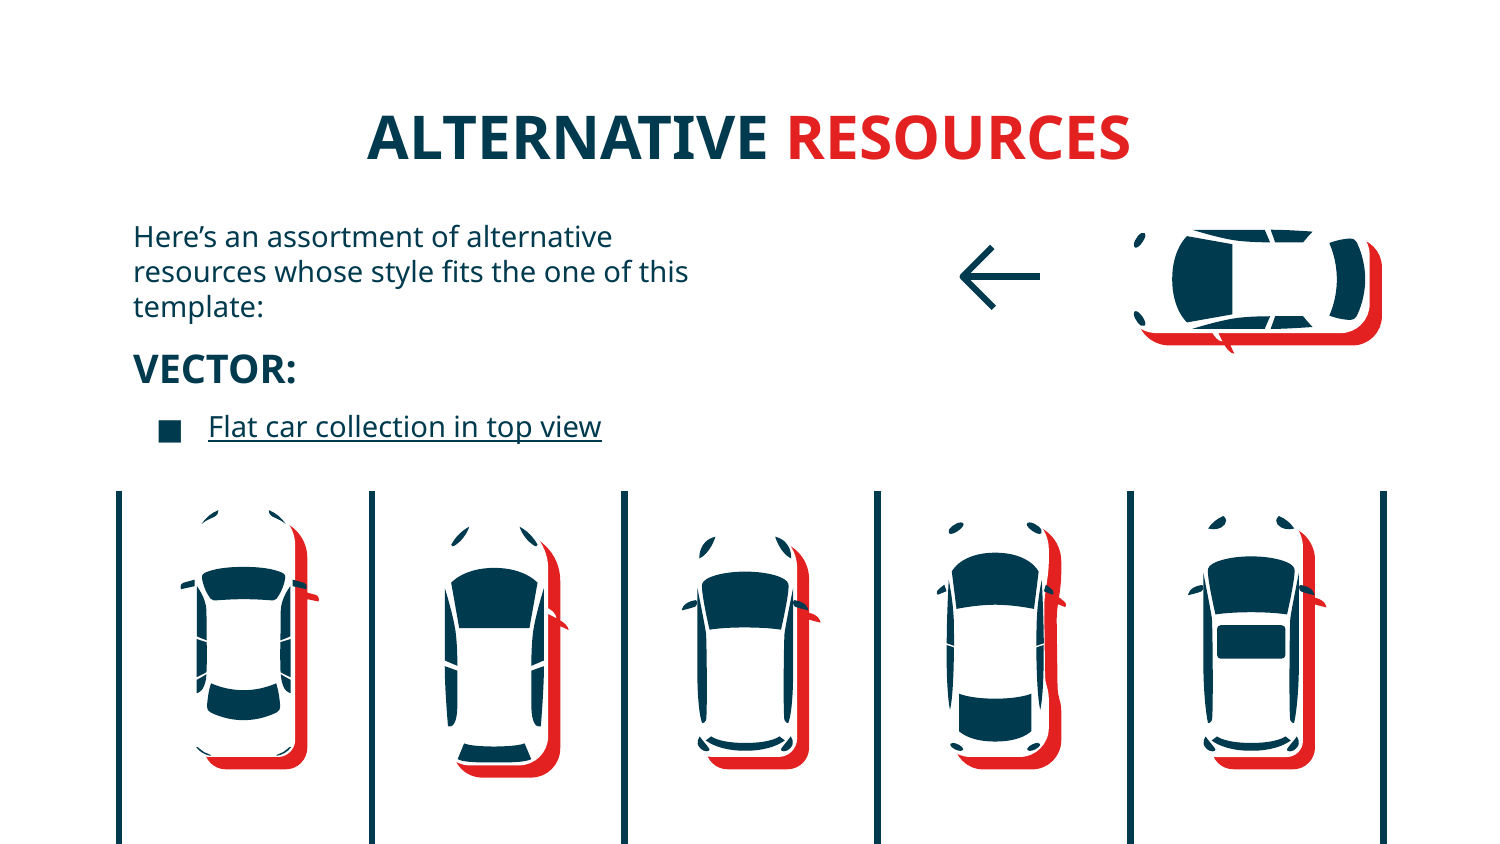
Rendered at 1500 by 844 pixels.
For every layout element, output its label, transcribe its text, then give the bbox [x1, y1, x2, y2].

title ALTERNATIVE RESOURCES [118, 88, 1382, 183]
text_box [1184, 156, 1322, 415]
subtitle Here’s an assortment of alternative resources whose style fits the one of this template: VECTOR: Flat car collection in top view [118, 203, 764, 486]
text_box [118, 490, 1384, 844]
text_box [962, 246, 1041, 308]
